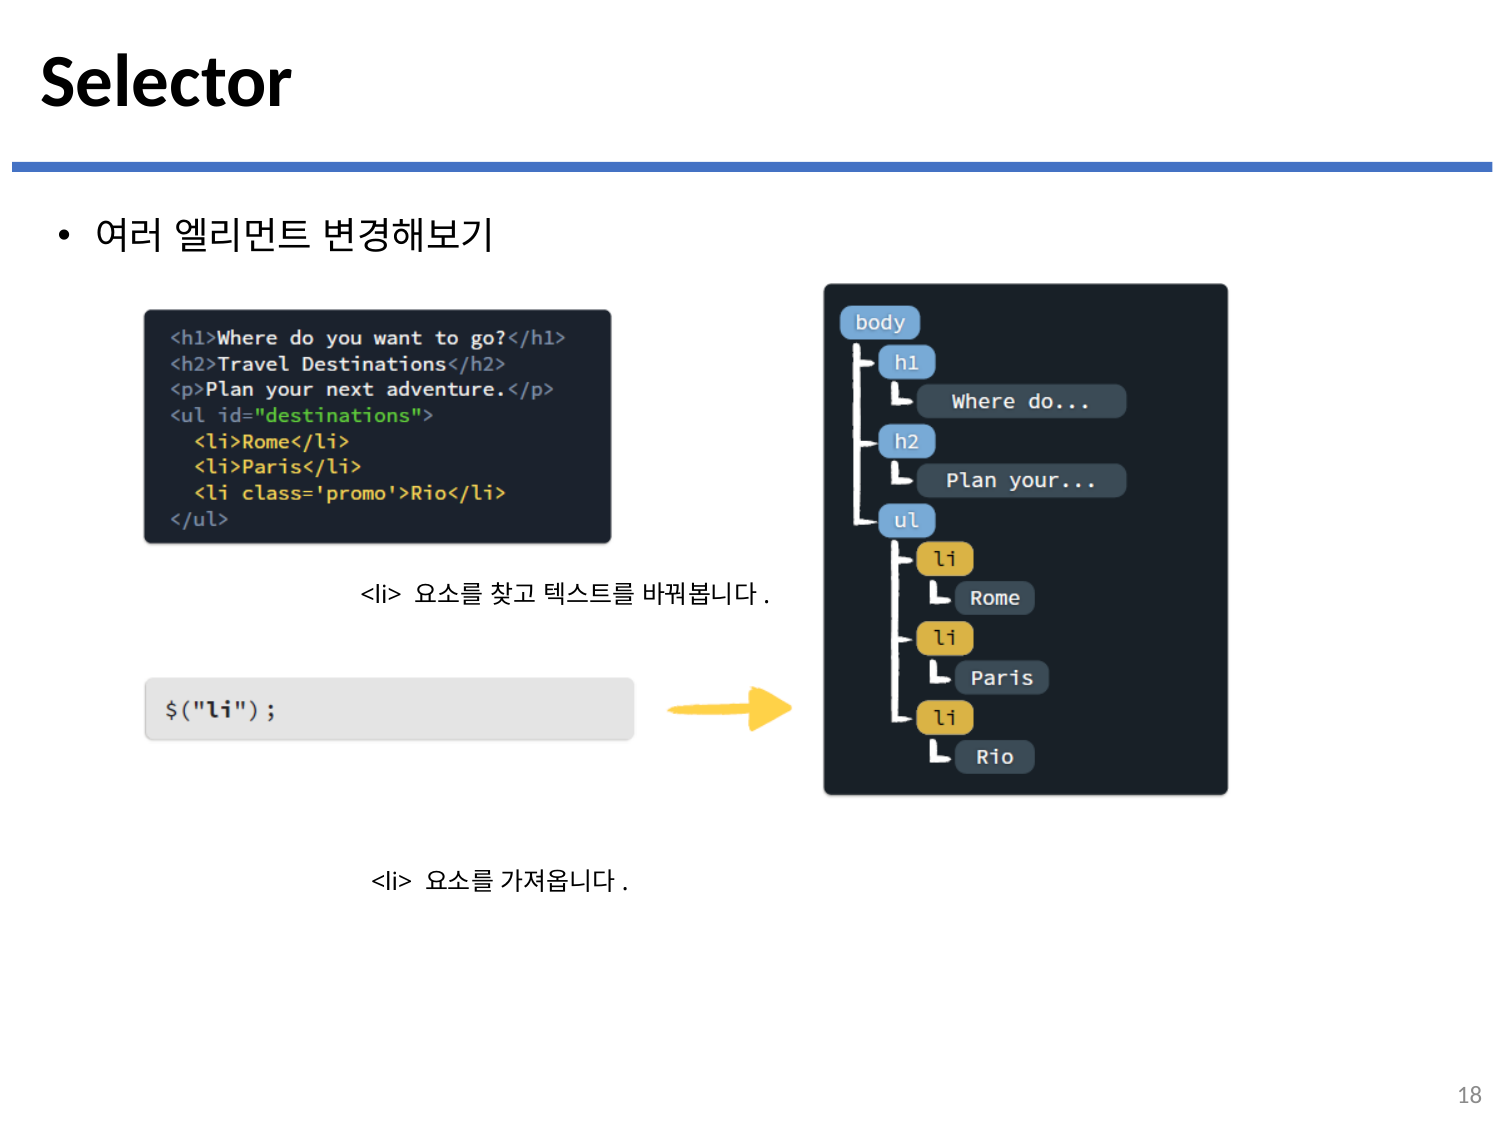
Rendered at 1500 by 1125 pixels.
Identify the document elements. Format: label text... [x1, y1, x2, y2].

text_box <li> 요소를 가져옵니다. [356, 858, 644, 903]
title Selector [25, 32, 1475, 132]
list 여러 엘리먼트 변경해보기 [42, 204, 1453, 1104]
picture [135, 277, 1239, 799]
slide_number 18 [1159, 1063, 1498, 1124]
